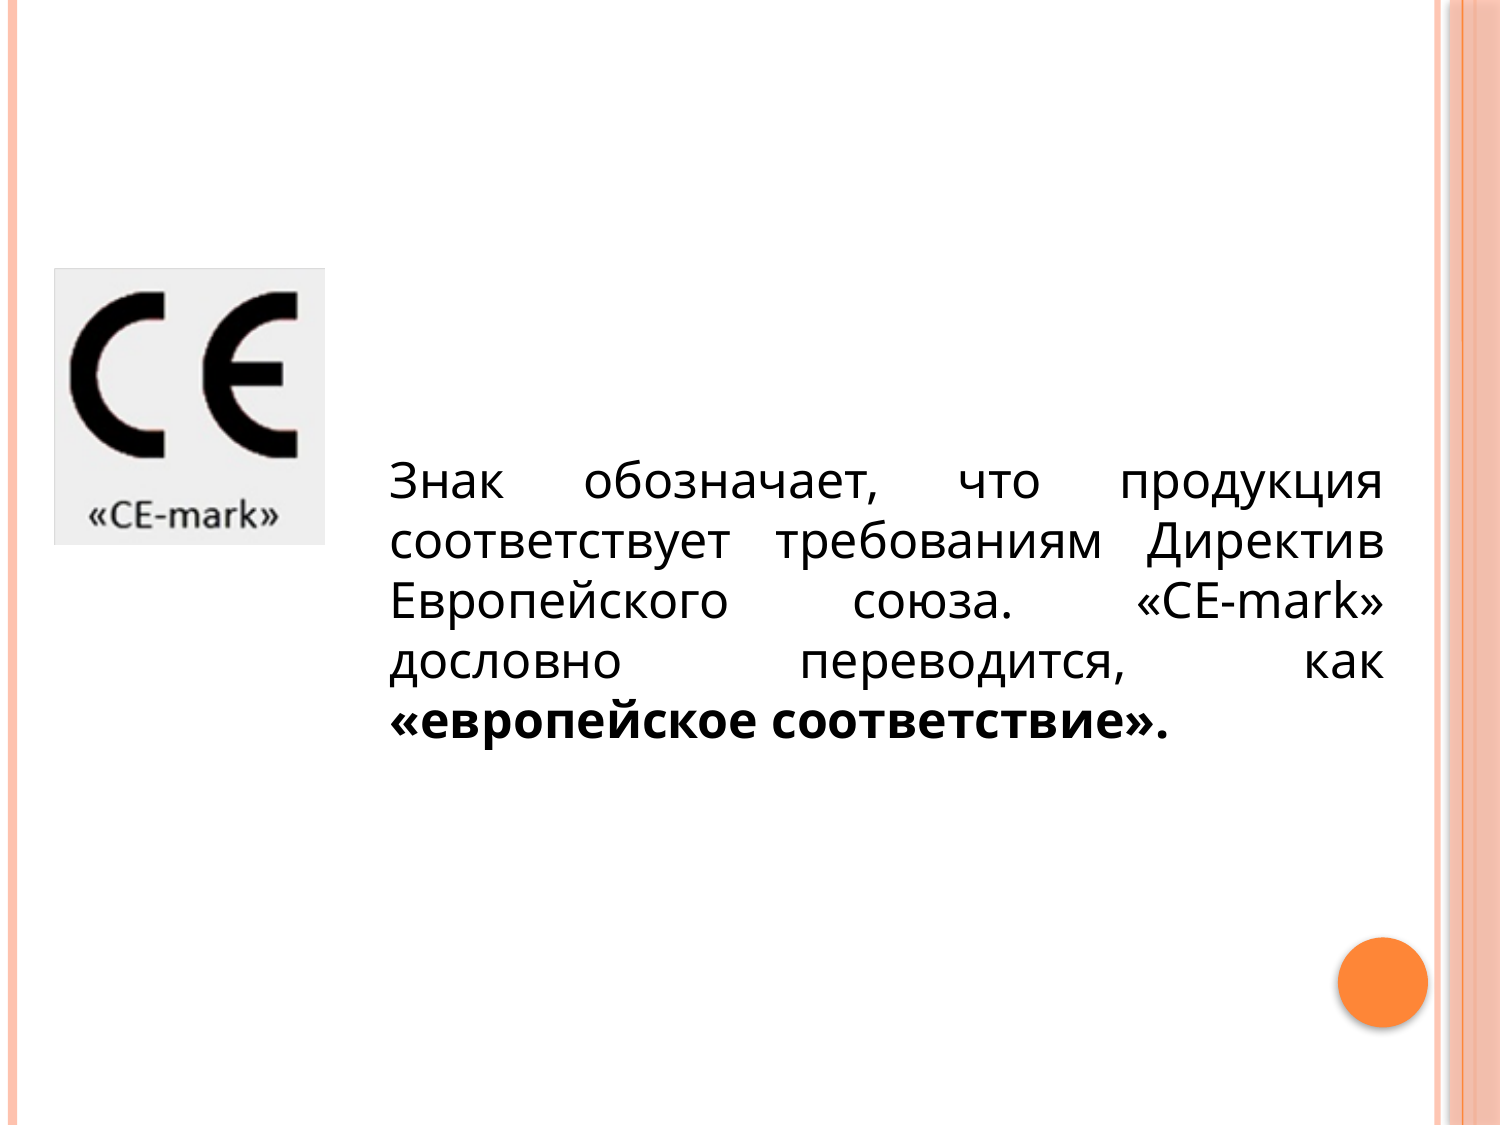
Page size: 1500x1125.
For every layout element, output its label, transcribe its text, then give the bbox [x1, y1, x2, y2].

text_box Знак обозначает, что продукция соответствует требованиям Директив Европейского союза. «CE-mark» дословно переводится, как «европейское соответствие». [375, 441, 1400, 756]
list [52, 266, 326, 546]
